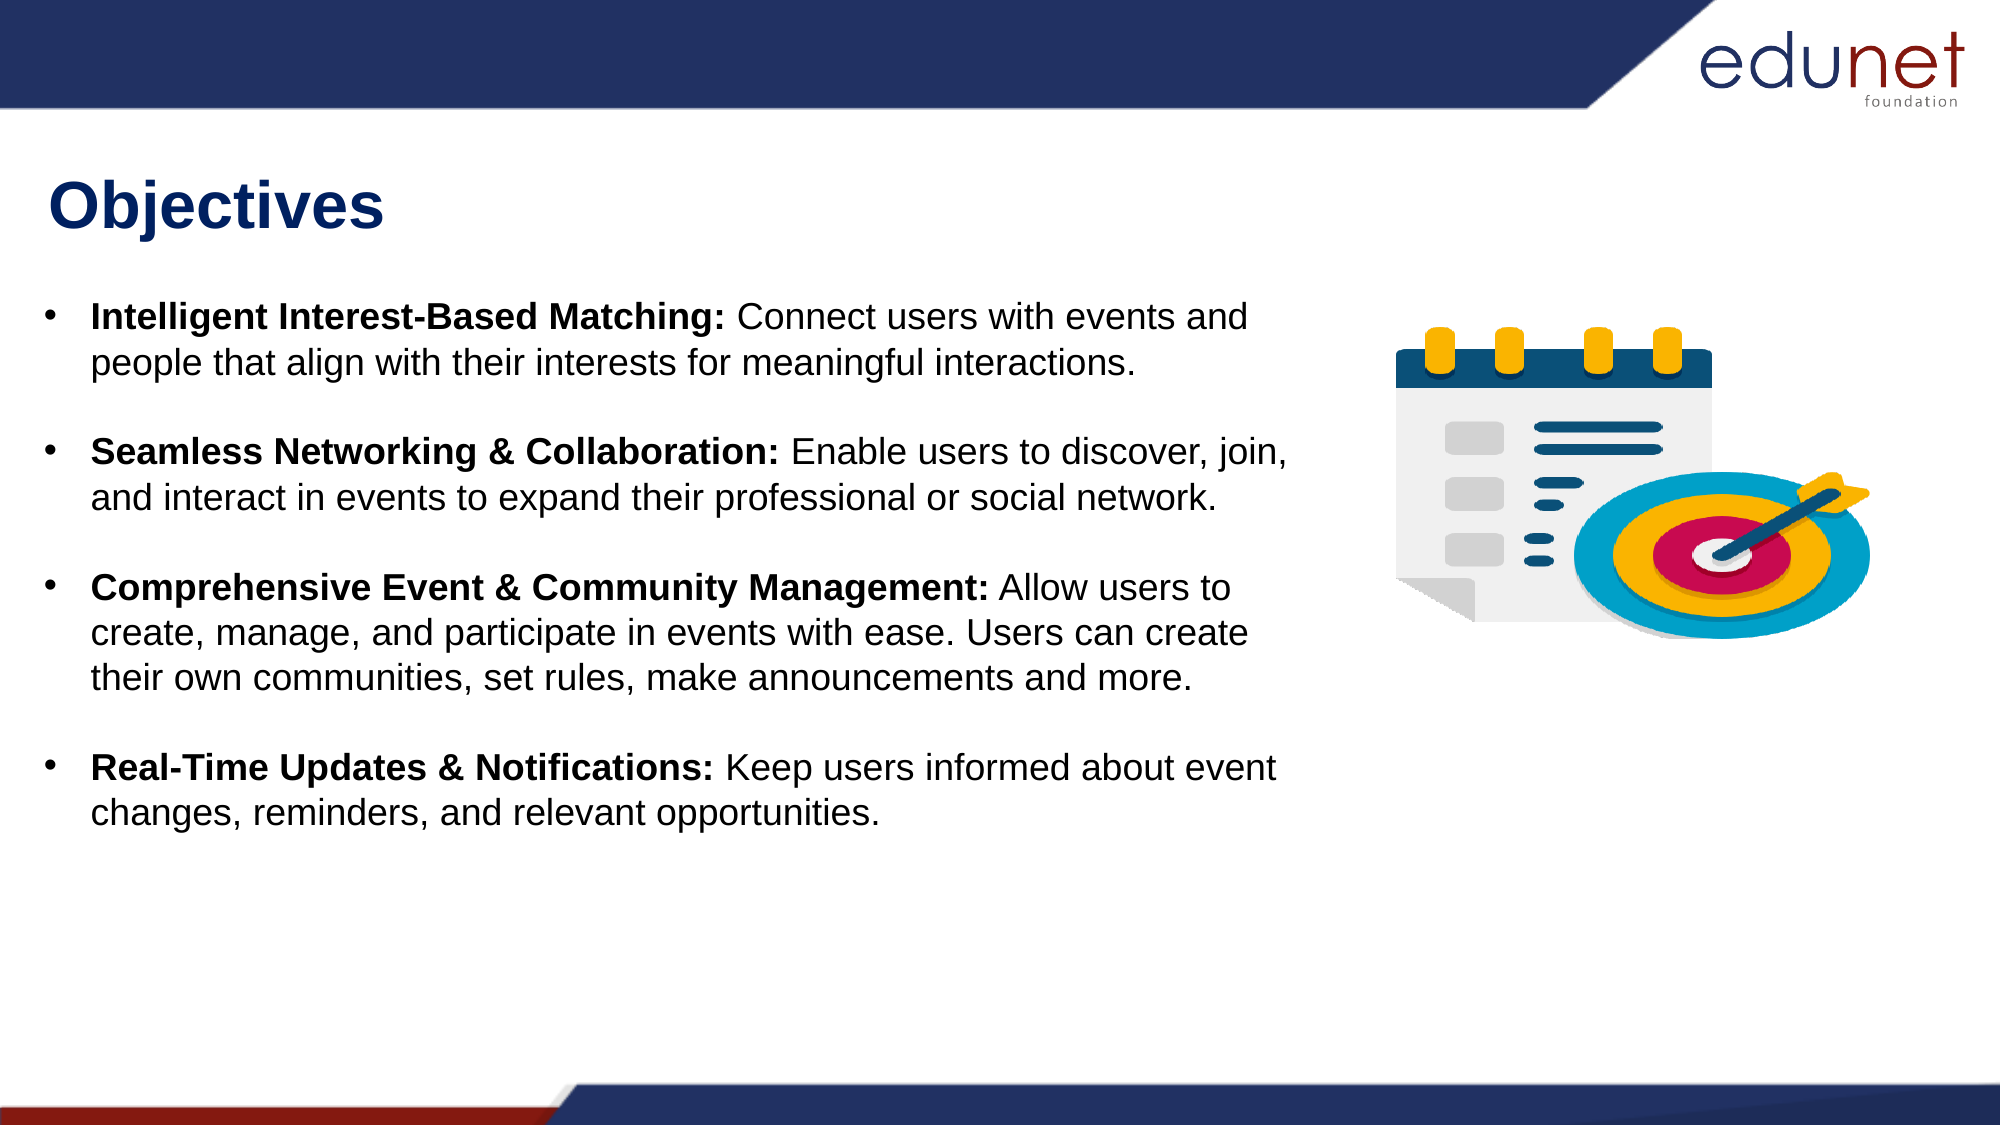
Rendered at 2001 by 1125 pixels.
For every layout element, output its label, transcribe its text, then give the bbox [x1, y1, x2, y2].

title Objectives [28, 142, 1021, 259]
text_box Intelligent Interest-Based Matching: Connect users with events and people that align with their interests for meaningful interactions. Seamless Networking & Collaboration: Enable users to discover, join, and interact in events to expand their professional or social network. Comprehensive Event & Community Management: Allow users to create, manage, and participate in events with ease. Users can create their own communities, set rules, make announcements and more. Real-Time Updates & Notifications: Keep users informed about event changes, reminders, and relevant opportunities. [28, 285, 1318, 840]
picture [1317, 304, 1951, 661]
picture [0, 1070, 2000, 1125]
picture [0, 0, 1977, 117]
